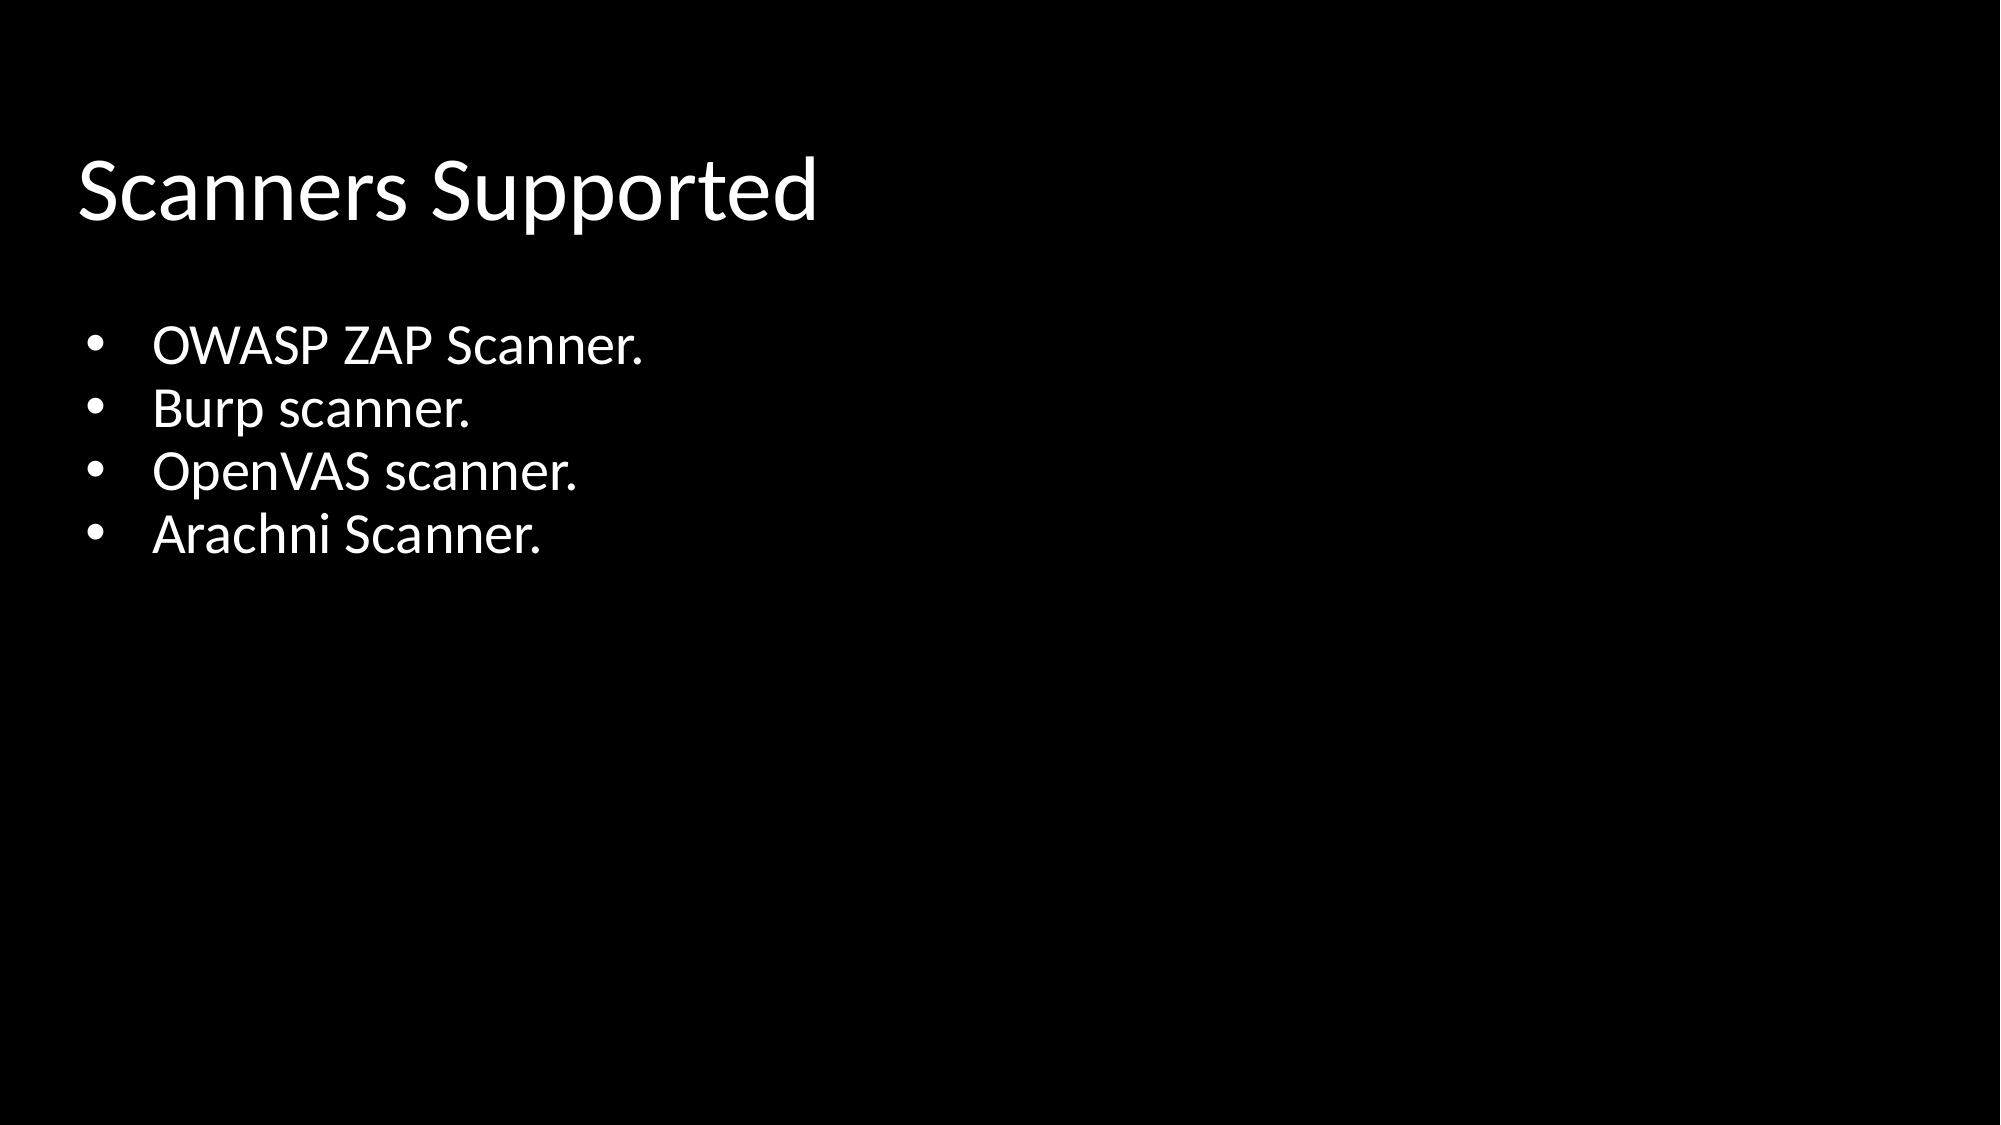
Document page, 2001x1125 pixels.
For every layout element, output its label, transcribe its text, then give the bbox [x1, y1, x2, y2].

title Scanners Supported [62, 82, 1788, 299]
list OWASP ZAP Scanner. Burp scanner. OpenVAS scanner. Arachni Scanner. [62, 299, 1788, 1014]
